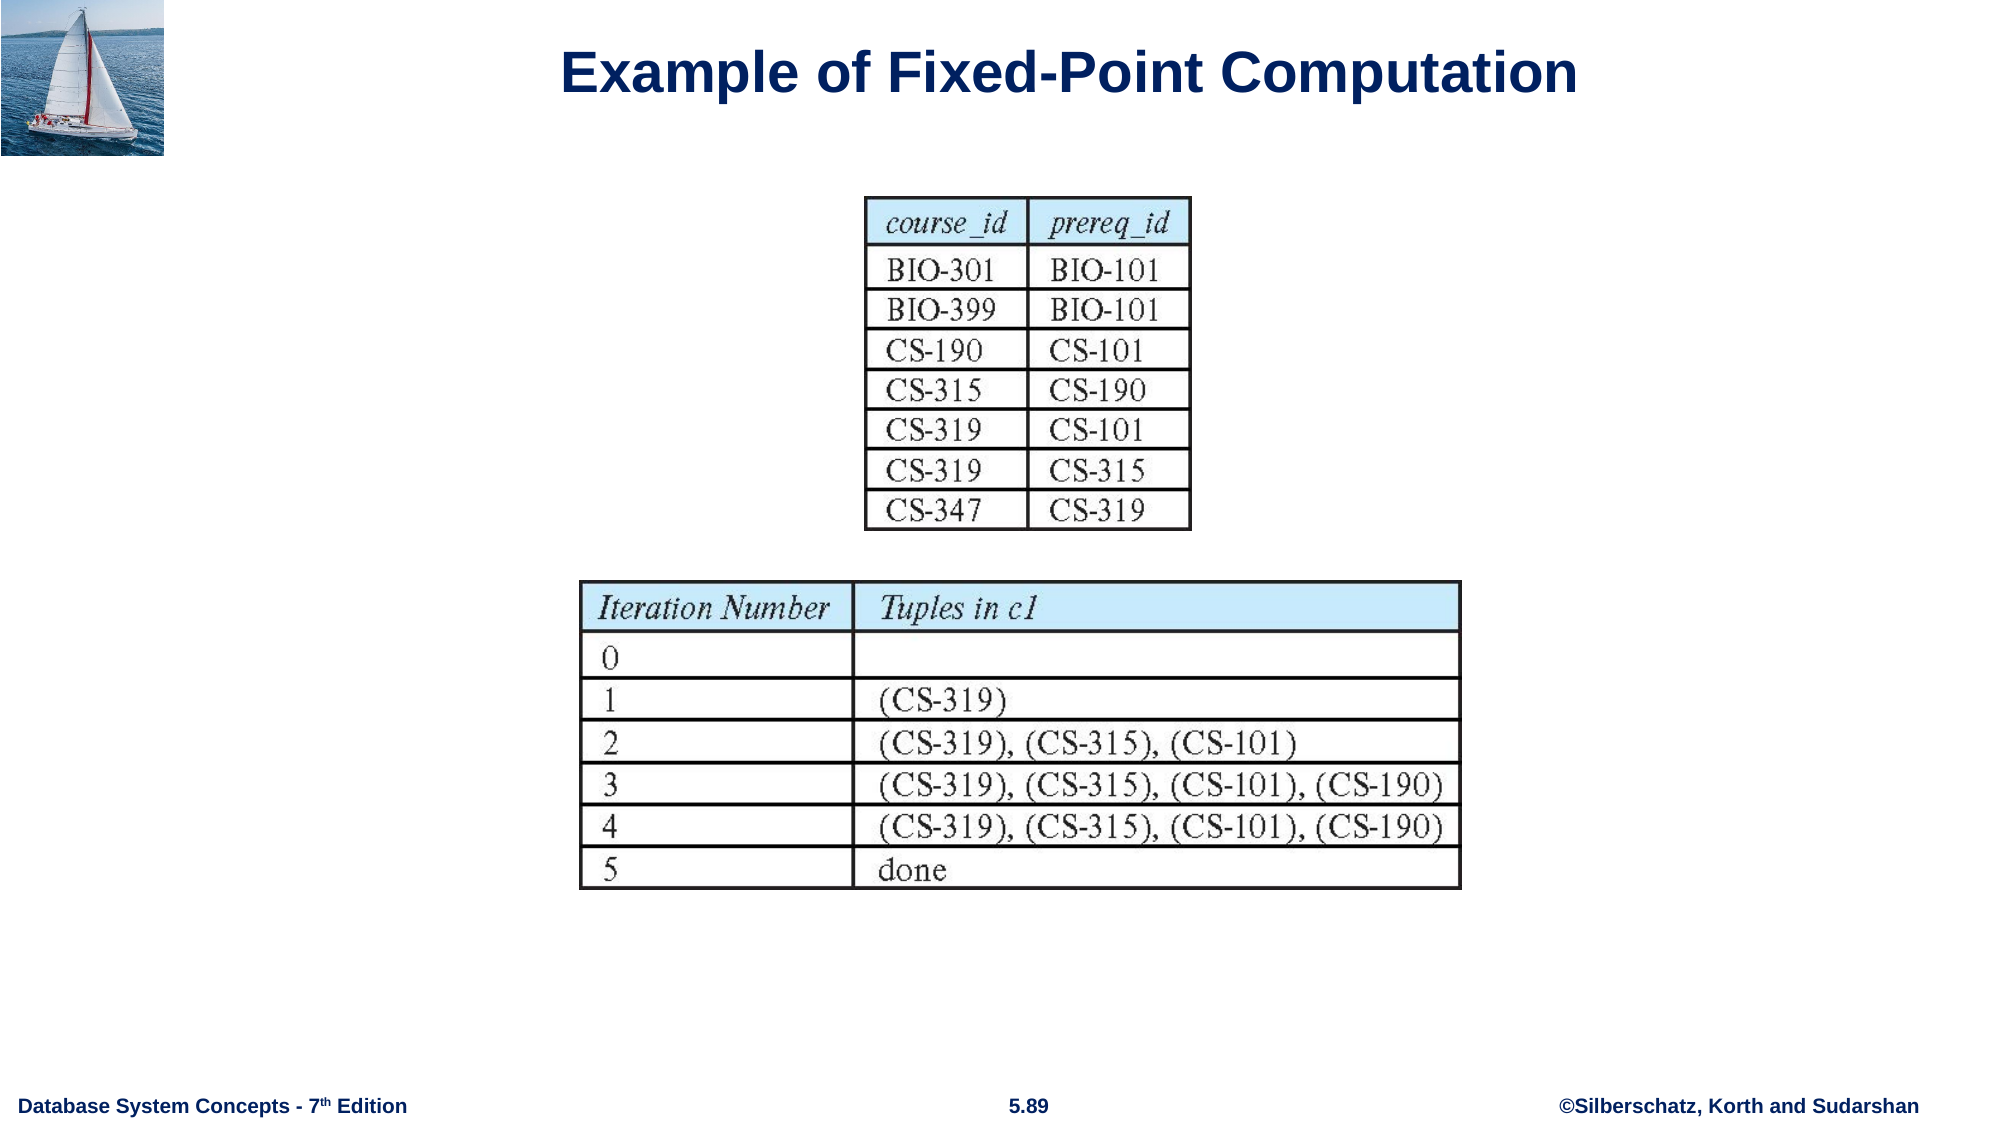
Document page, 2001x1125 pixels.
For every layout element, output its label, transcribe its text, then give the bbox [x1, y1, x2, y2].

picture [1, 0, 164, 156]
picture [579, 580, 1463, 890]
title Example of Fixed-Point Computation [407, 11, 1734, 113]
picture [864, 196, 1192, 531]
